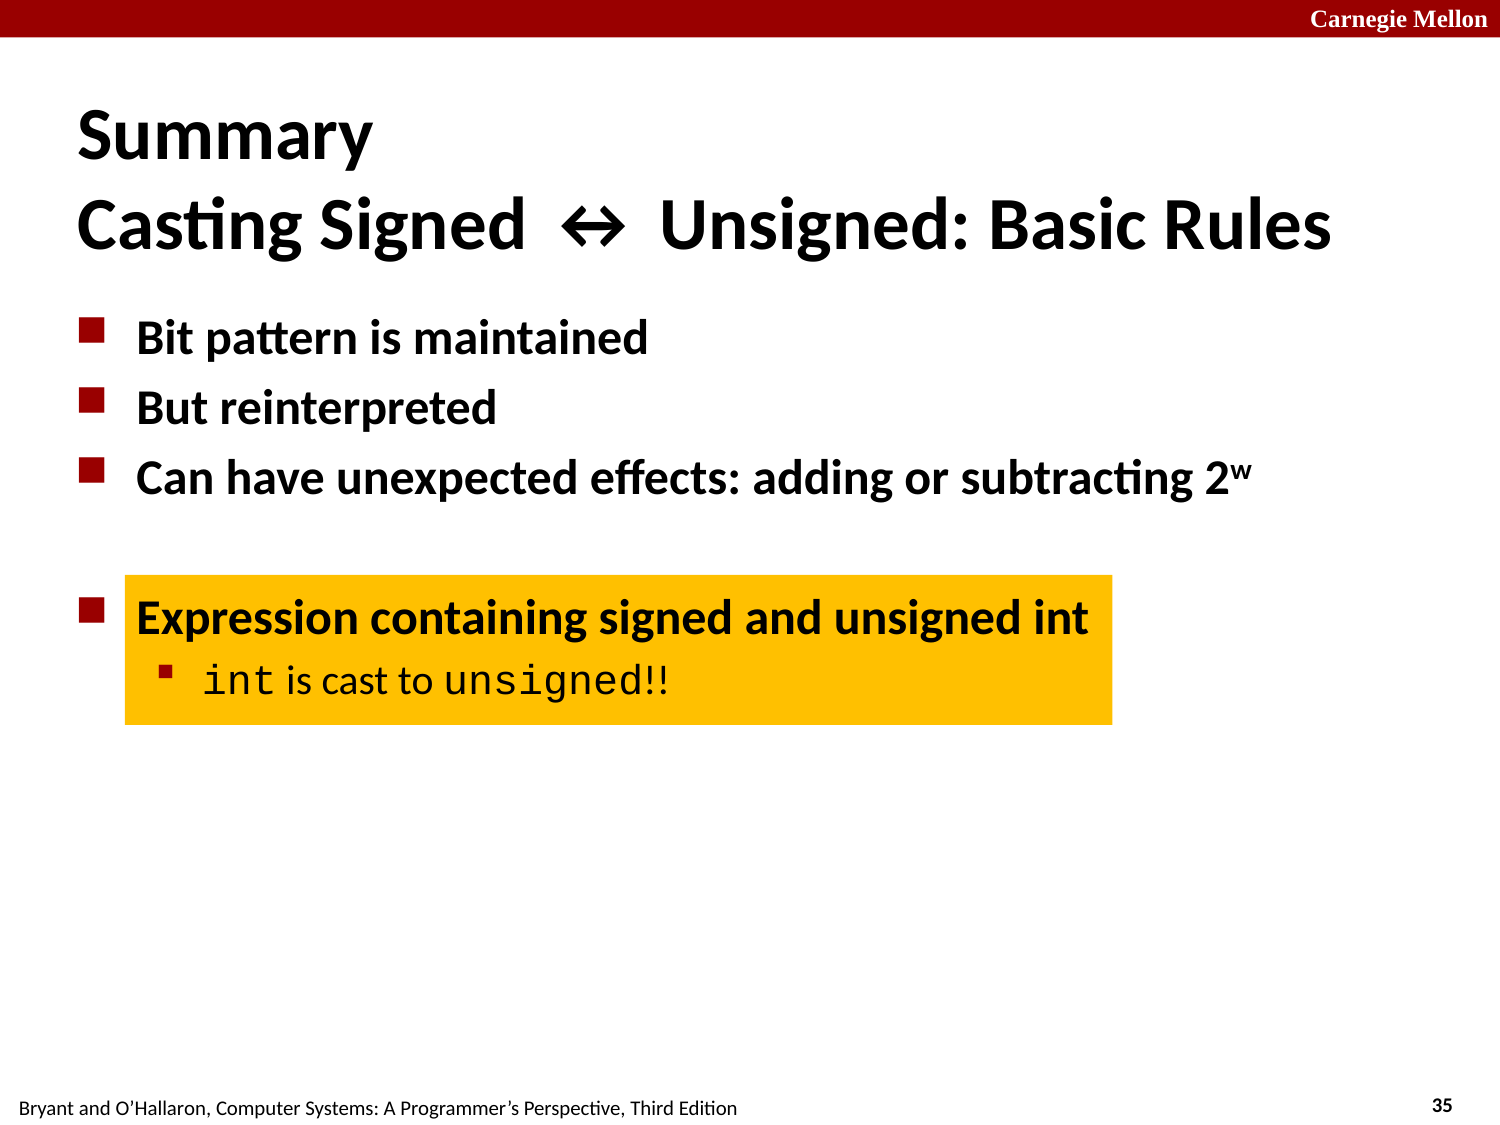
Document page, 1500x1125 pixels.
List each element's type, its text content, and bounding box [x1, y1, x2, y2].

list Bit pattern is maintained But reinterpreted Can have unexpected effects: adding or subtracting 2w Expression containing signed and unsigned int int is cast to unsigned!! [64, 296, 1361, 1113]
title Summary Casting Signed ↔ Unsigned: Basic Rules [62, 112, 1405, 238]
